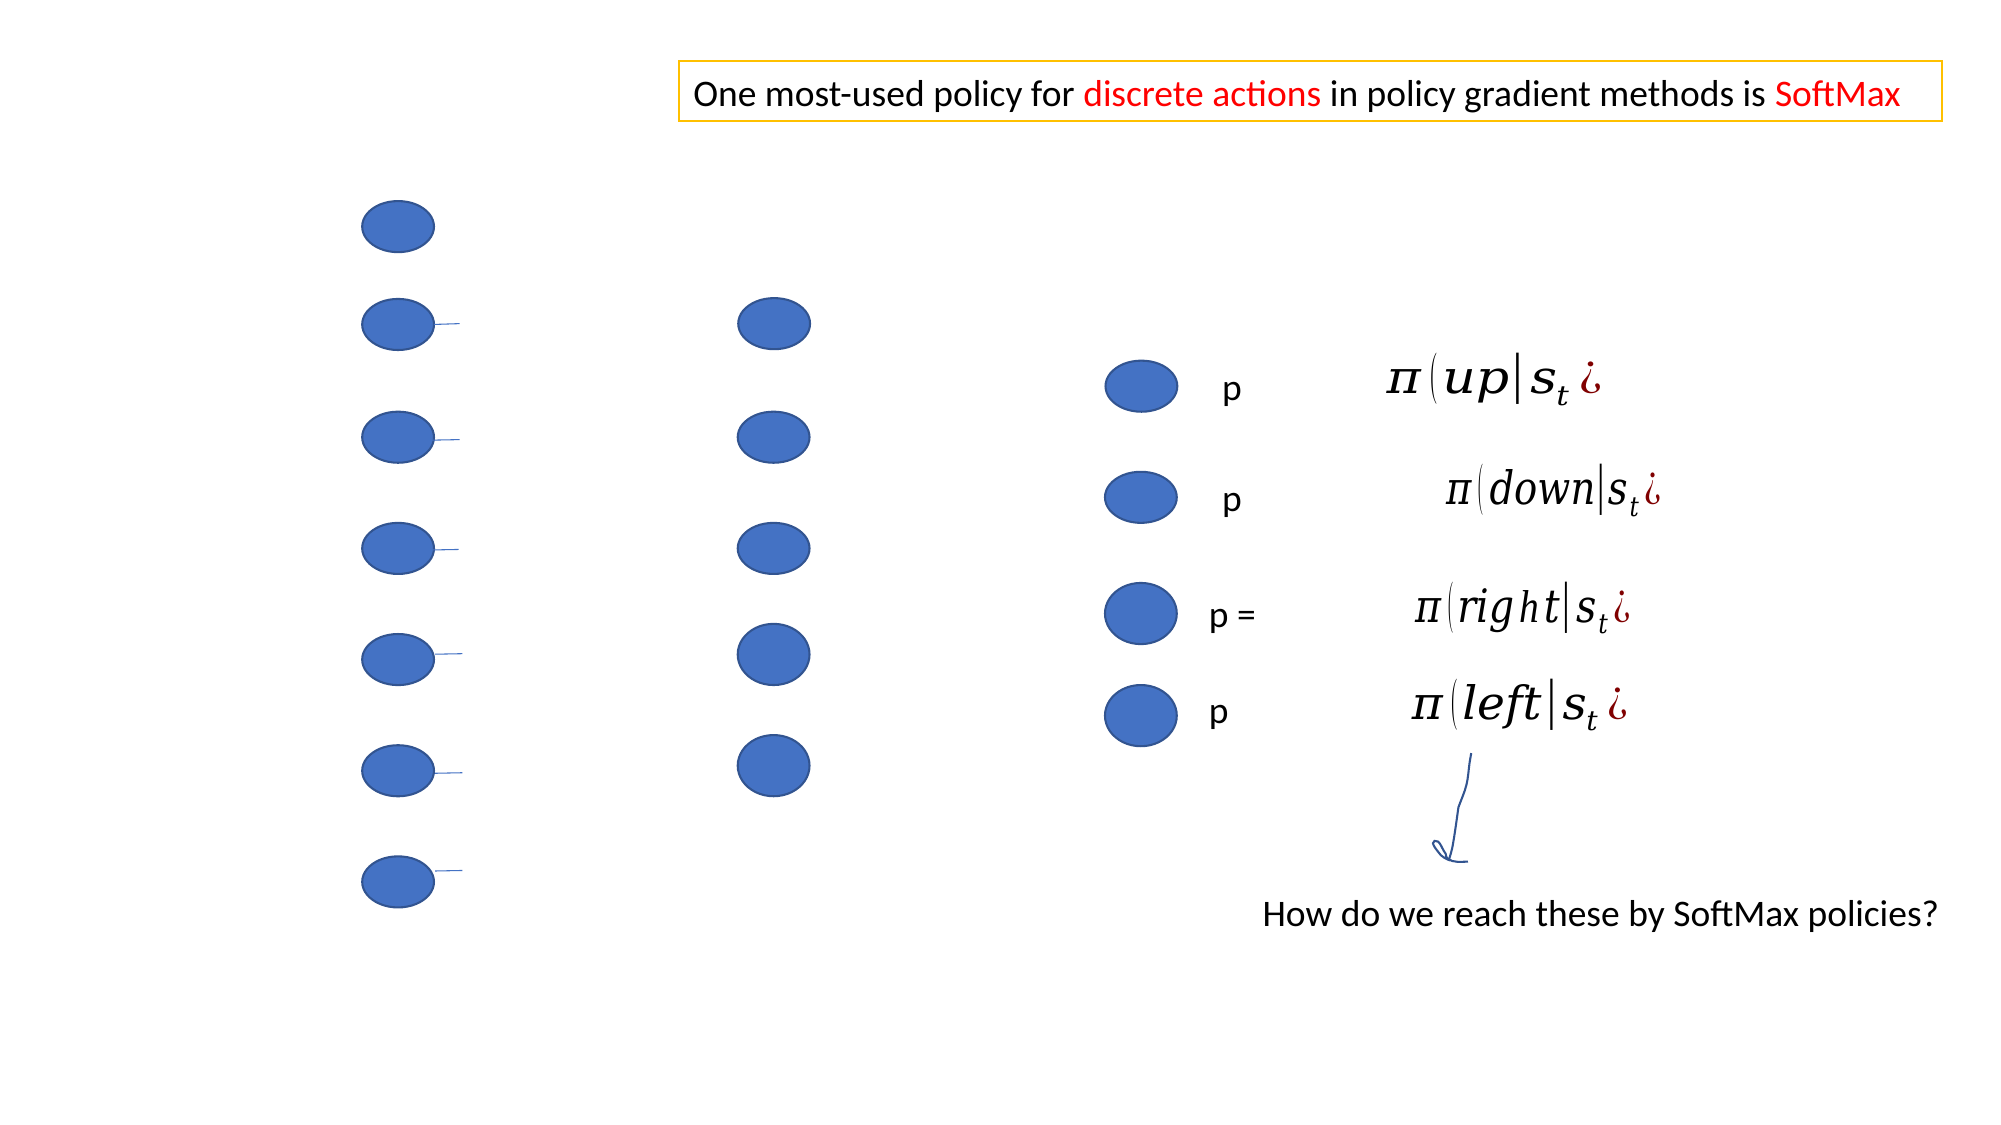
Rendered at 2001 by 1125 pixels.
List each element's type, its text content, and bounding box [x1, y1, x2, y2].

text_box [361, 855, 436, 909]
text_box [361, 410, 436, 464]
text_box [361, 521, 436, 575]
text_box [361, 200, 436, 254]
text_box [736, 734, 811, 798]
text_box One most-used policy for discrete actions in policy gradient methods is SoftMax [678, 60, 1943, 122]
text_box [736, 521, 811, 575]
text_box [736, 410, 811, 464]
text_box [1103, 581, 1178, 646]
text_box [737, 297, 812, 351]
text_box [361, 632, 436, 687]
text_box [1104, 359, 1179, 413]
text_box [736, 622, 811, 687]
text_box How do we reach these by SoftMax policies? [1247, 881, 1987, 942]
text_box [1431, 752, 1473, 863]
text_box [361, 297, 435, 352]
text_box [1103, 470, 1178, 524]
text_box [361, 744, 436, 798]
text_box [1103, 684, 1178, 748]
